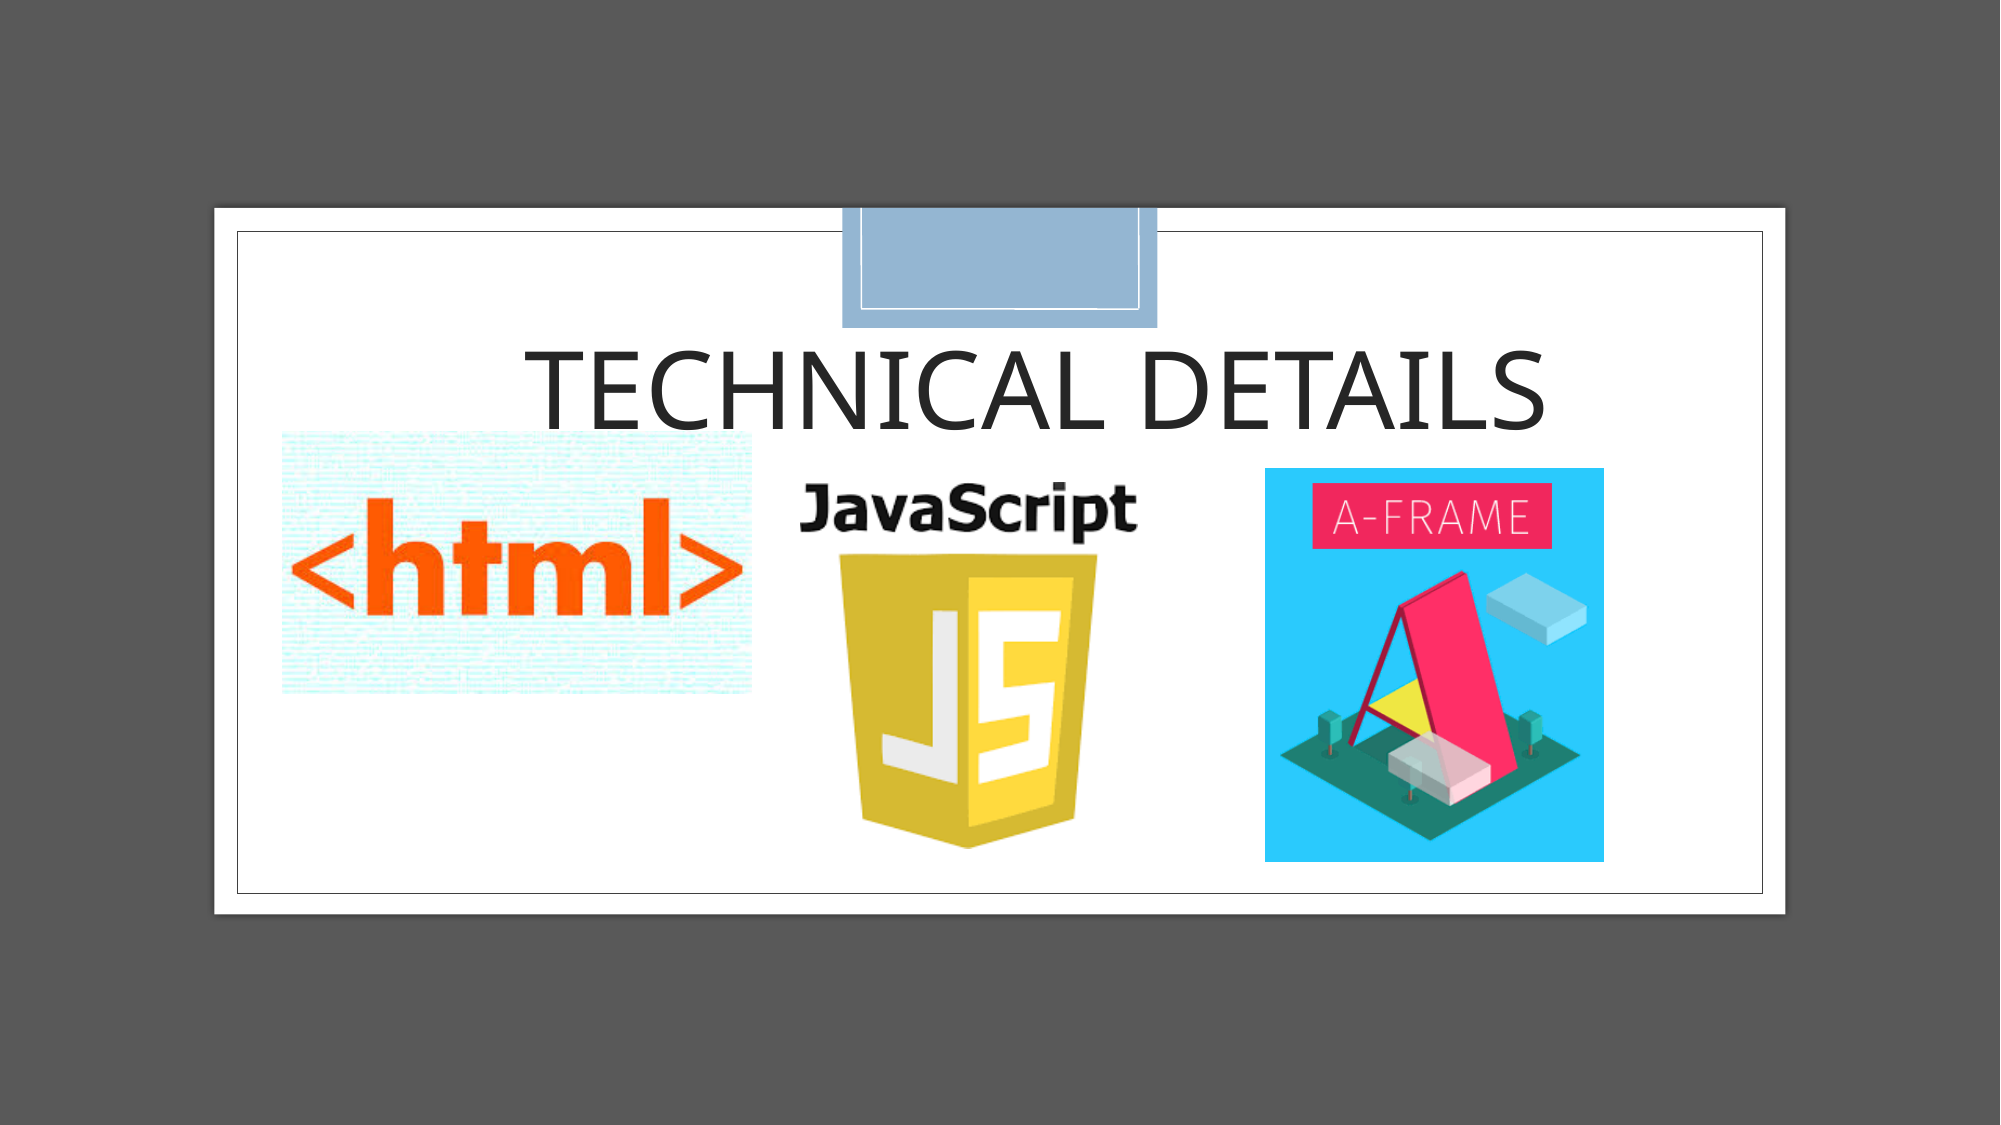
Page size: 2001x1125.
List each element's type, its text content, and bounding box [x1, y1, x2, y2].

picture [799, 482, 1138, 849]
picture [282, 430, 752, 694]
text_box TECHNICAL DETAILS [325, 311, 1749, 483]
picture [1265, 468, 1604, 863]
